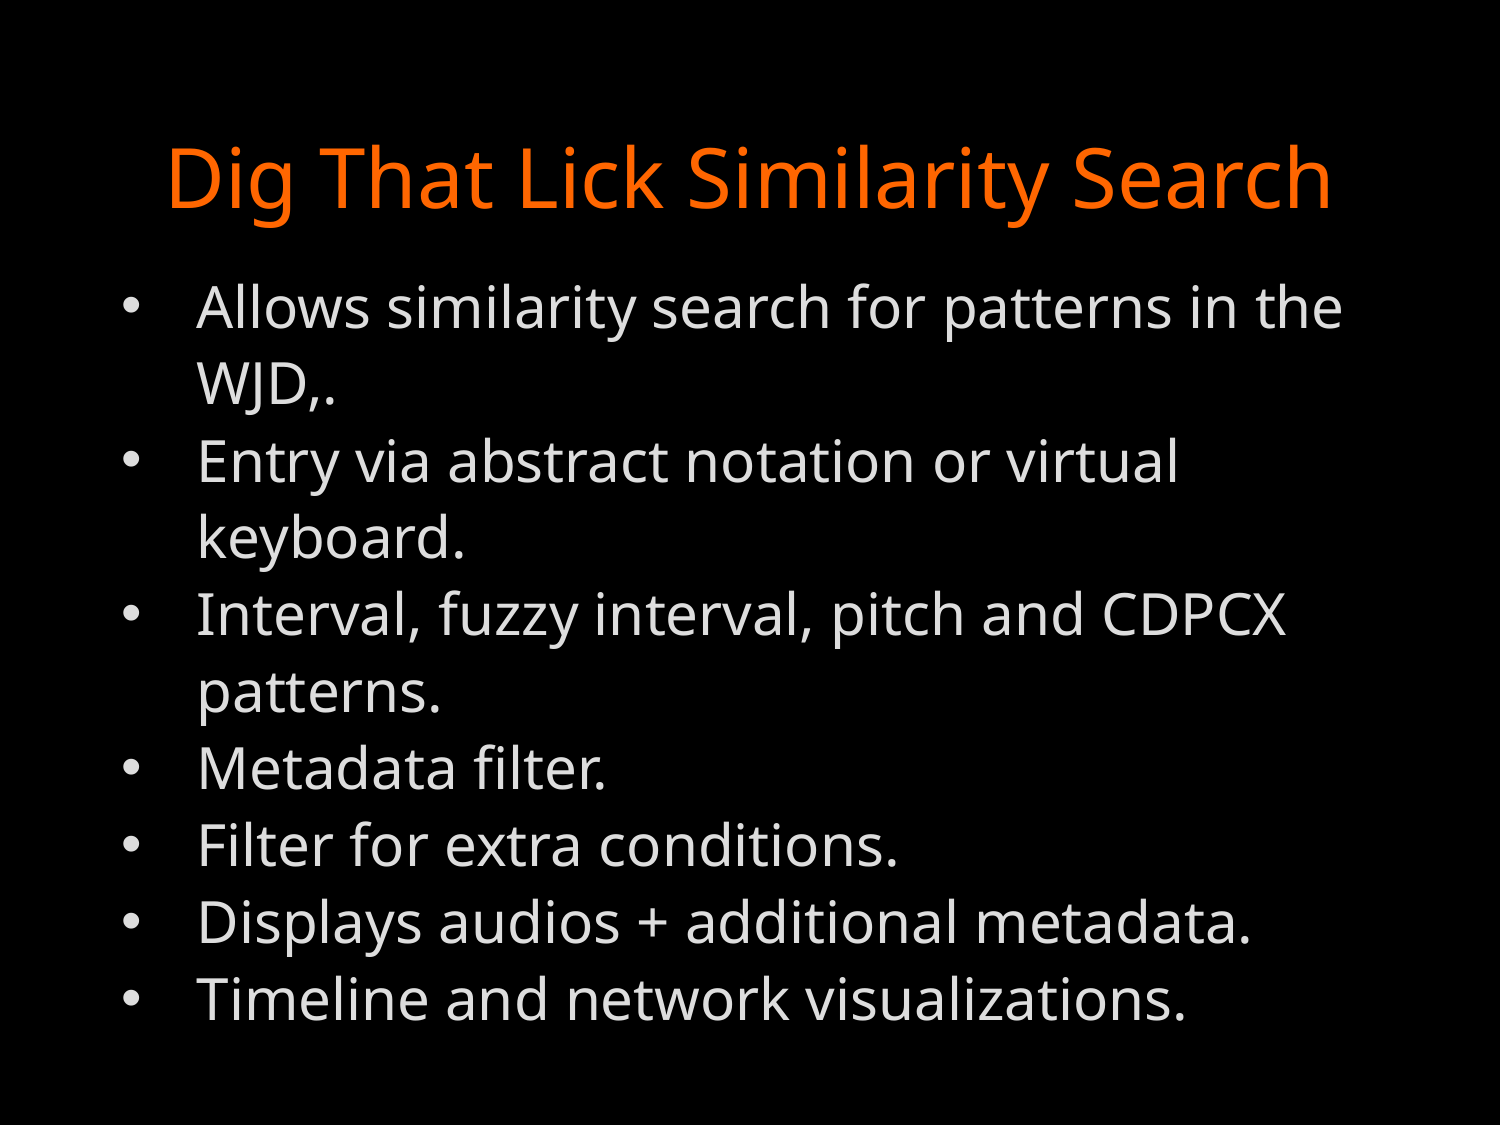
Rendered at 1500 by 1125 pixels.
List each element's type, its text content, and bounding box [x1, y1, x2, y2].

text_box Allows similarity search for patterns in the WJD,. Entry via abstract notation or virtual keyboard. Interval, fuzzy interval, pitch and CDPCX patterns. Metadata filter. Filter for extra conditions. Displays audios + additional metadata. Timeline and network visualizations. [41, 255, 1459, 1125]
title Dig That Lick Similarity Search [112, 87, 1389, 255]
